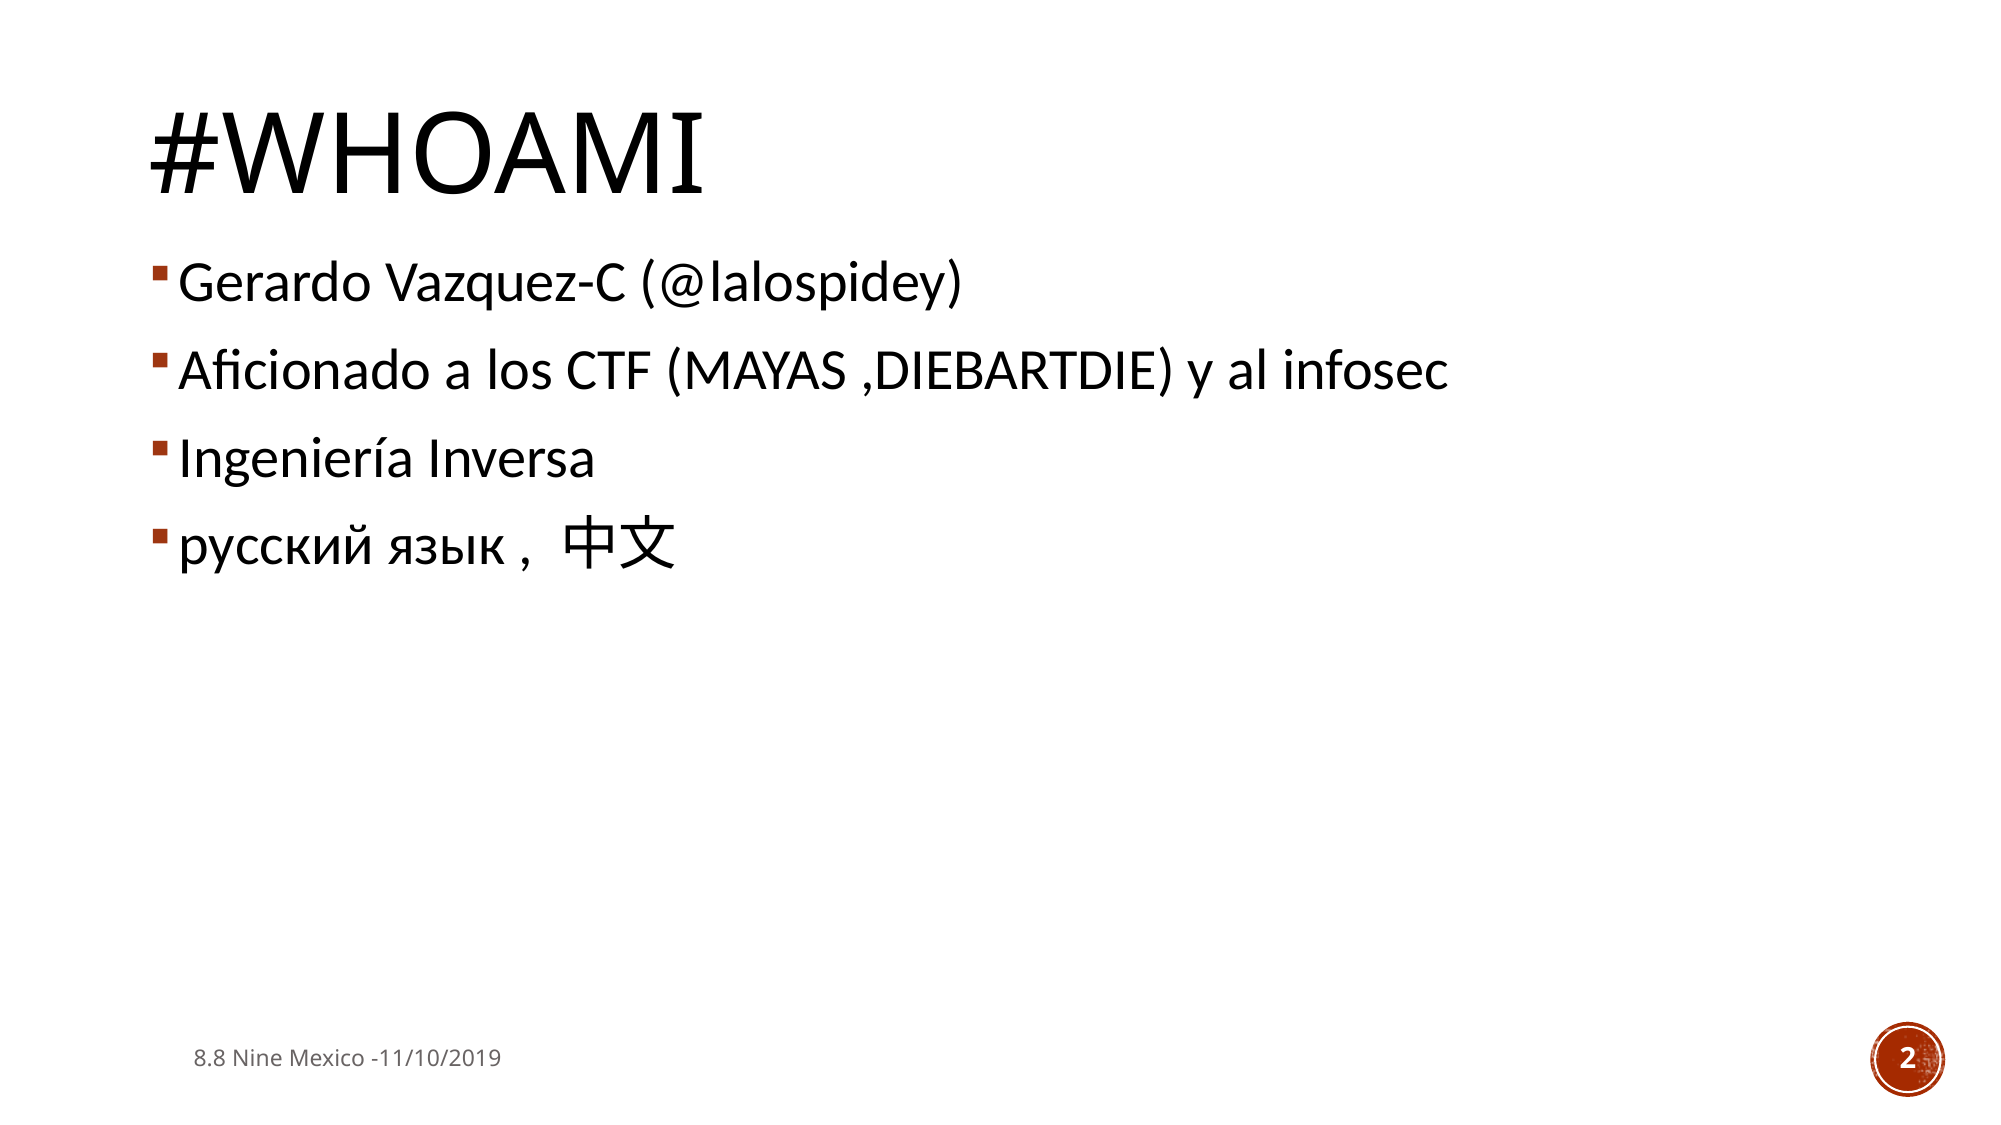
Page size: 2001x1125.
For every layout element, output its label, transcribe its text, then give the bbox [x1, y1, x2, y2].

list Gerardo Vazquez-C (@lalospidey) Aficionado a los CTF (MAYAS ,DIEBARTDIE) y al infosec Ingeniería Inversa русский язык , 中文 [133, 243, 1784, 909]
title #whoami [133, 25, 1784, 243]
footer 8.8 Nine Mexico -11/10/2019 [178, 1028, 1217, 1089]
slide_number 2 [1855, 1028, 1961, 1089]
